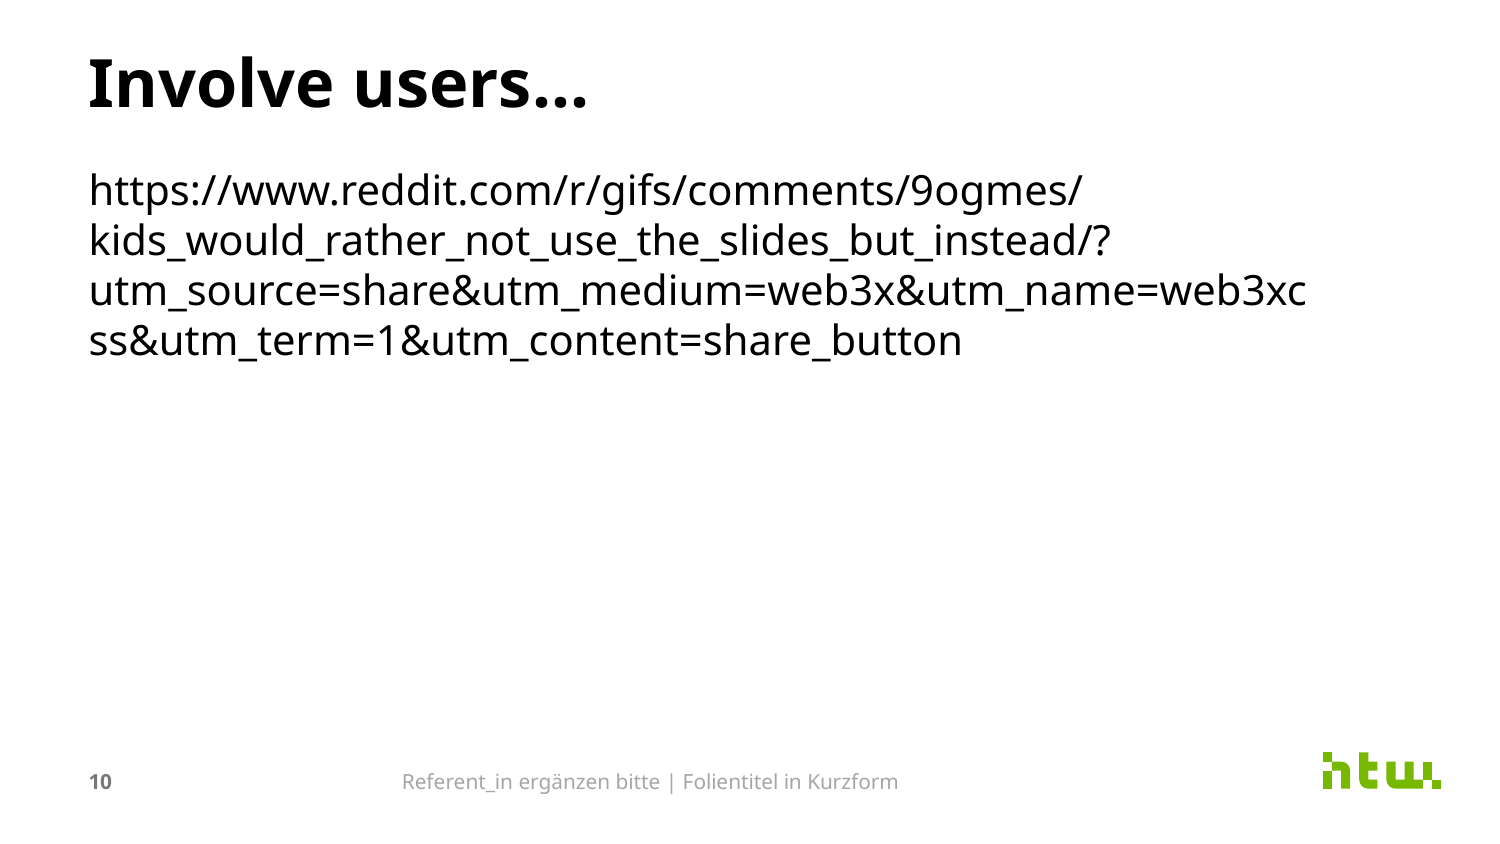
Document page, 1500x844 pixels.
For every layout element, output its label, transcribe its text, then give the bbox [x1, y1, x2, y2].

slide_number 10 [88, 768, 373, 799]
footer Referent_in ergänzen bitte | Folientitel in Kurzform [401, 768, 1302, 799]
title Involve users… [88, 50, 1323, 123]
list https://www.reddit.com/r/gifs/comments/9ogmes/kids_would_rather_not_use_the_slides_but_instead/?utm_source=share&utm_medium=web3x&utm_name=web3xcss&utm_term=1&utm_content=share_button [88, 163, 1323, 725]
